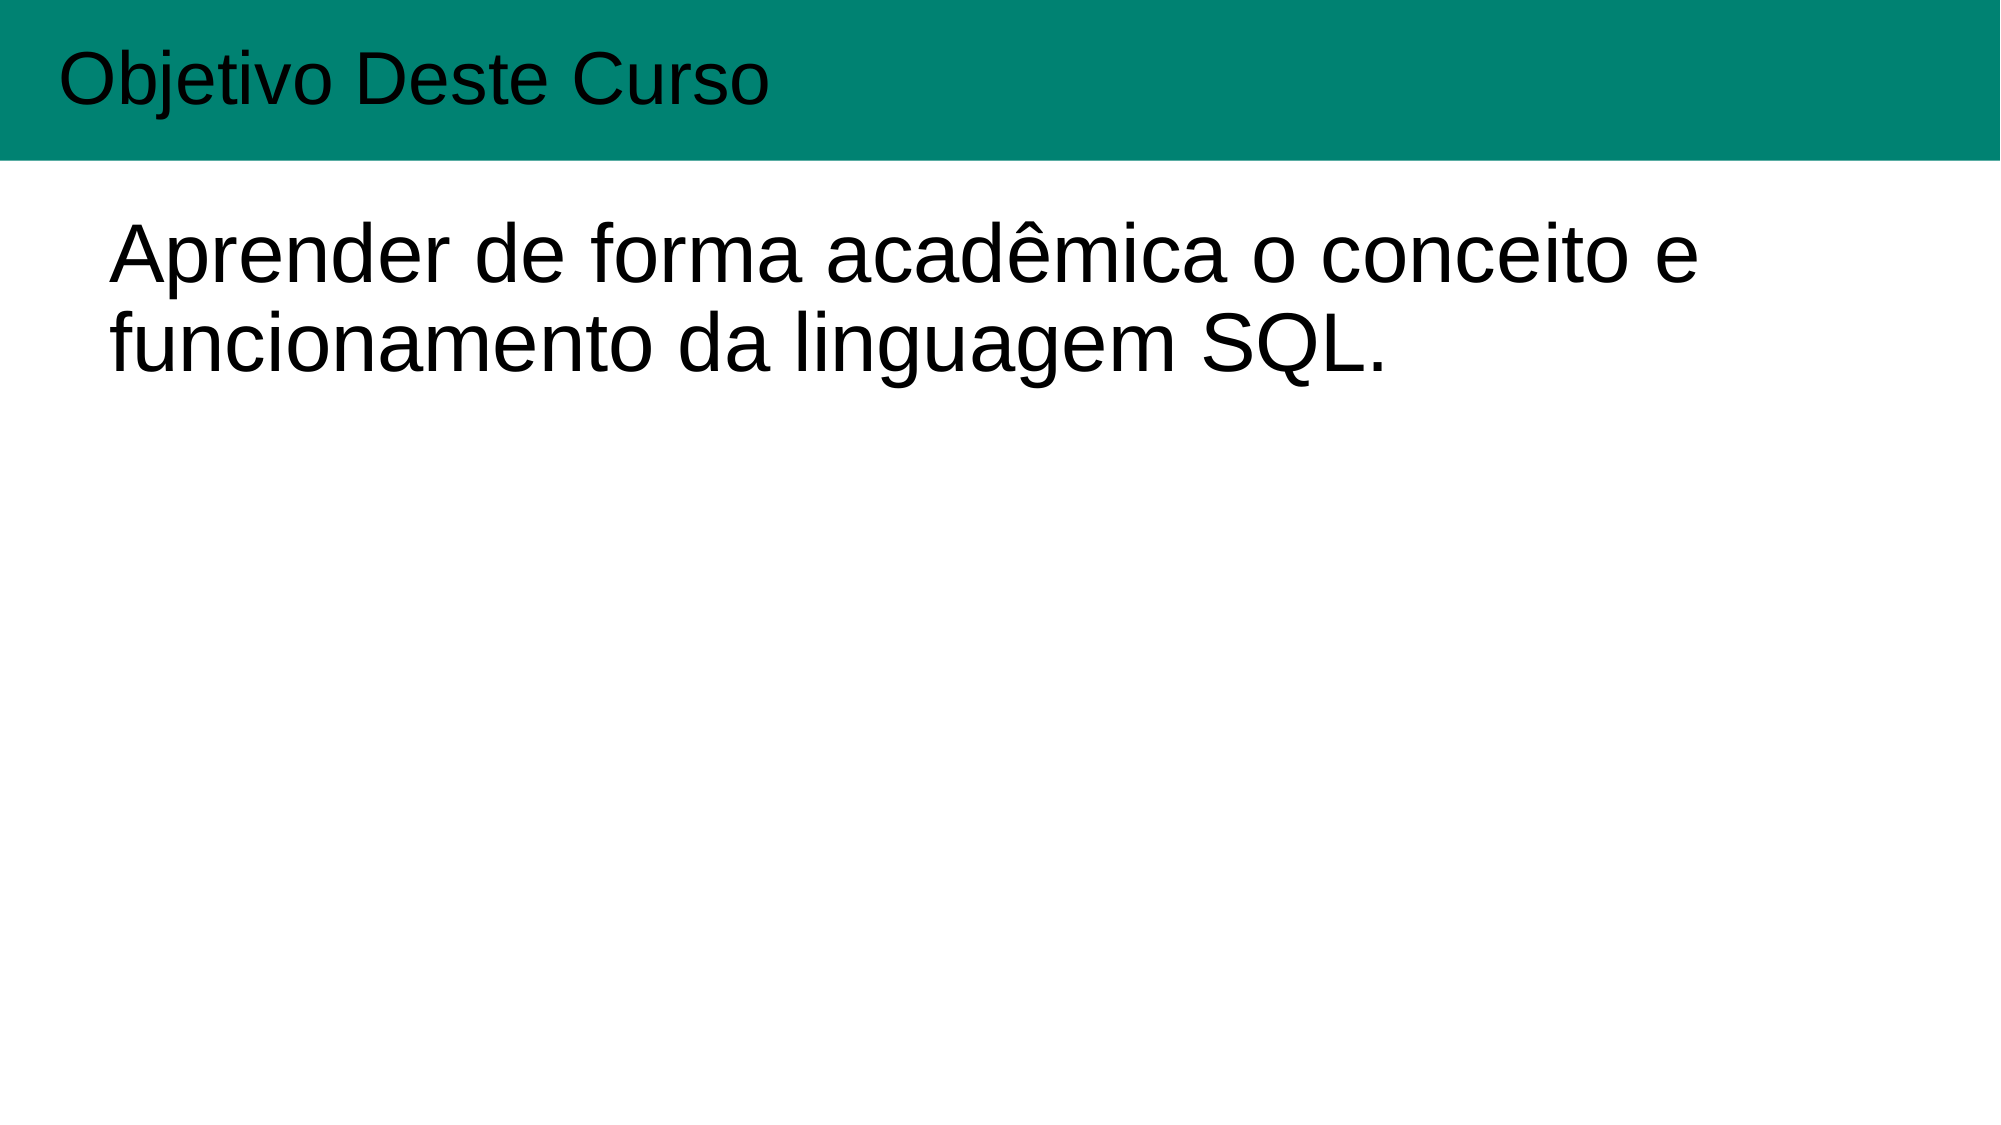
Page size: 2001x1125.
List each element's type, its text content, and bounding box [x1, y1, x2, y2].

list Aprender de forma acadêmica o conceito e funcionamento da linguagem SQL. [44, 195, 1956, 533]
text_box Objetivo Deste Curso [0, 0, 2000, 161]
